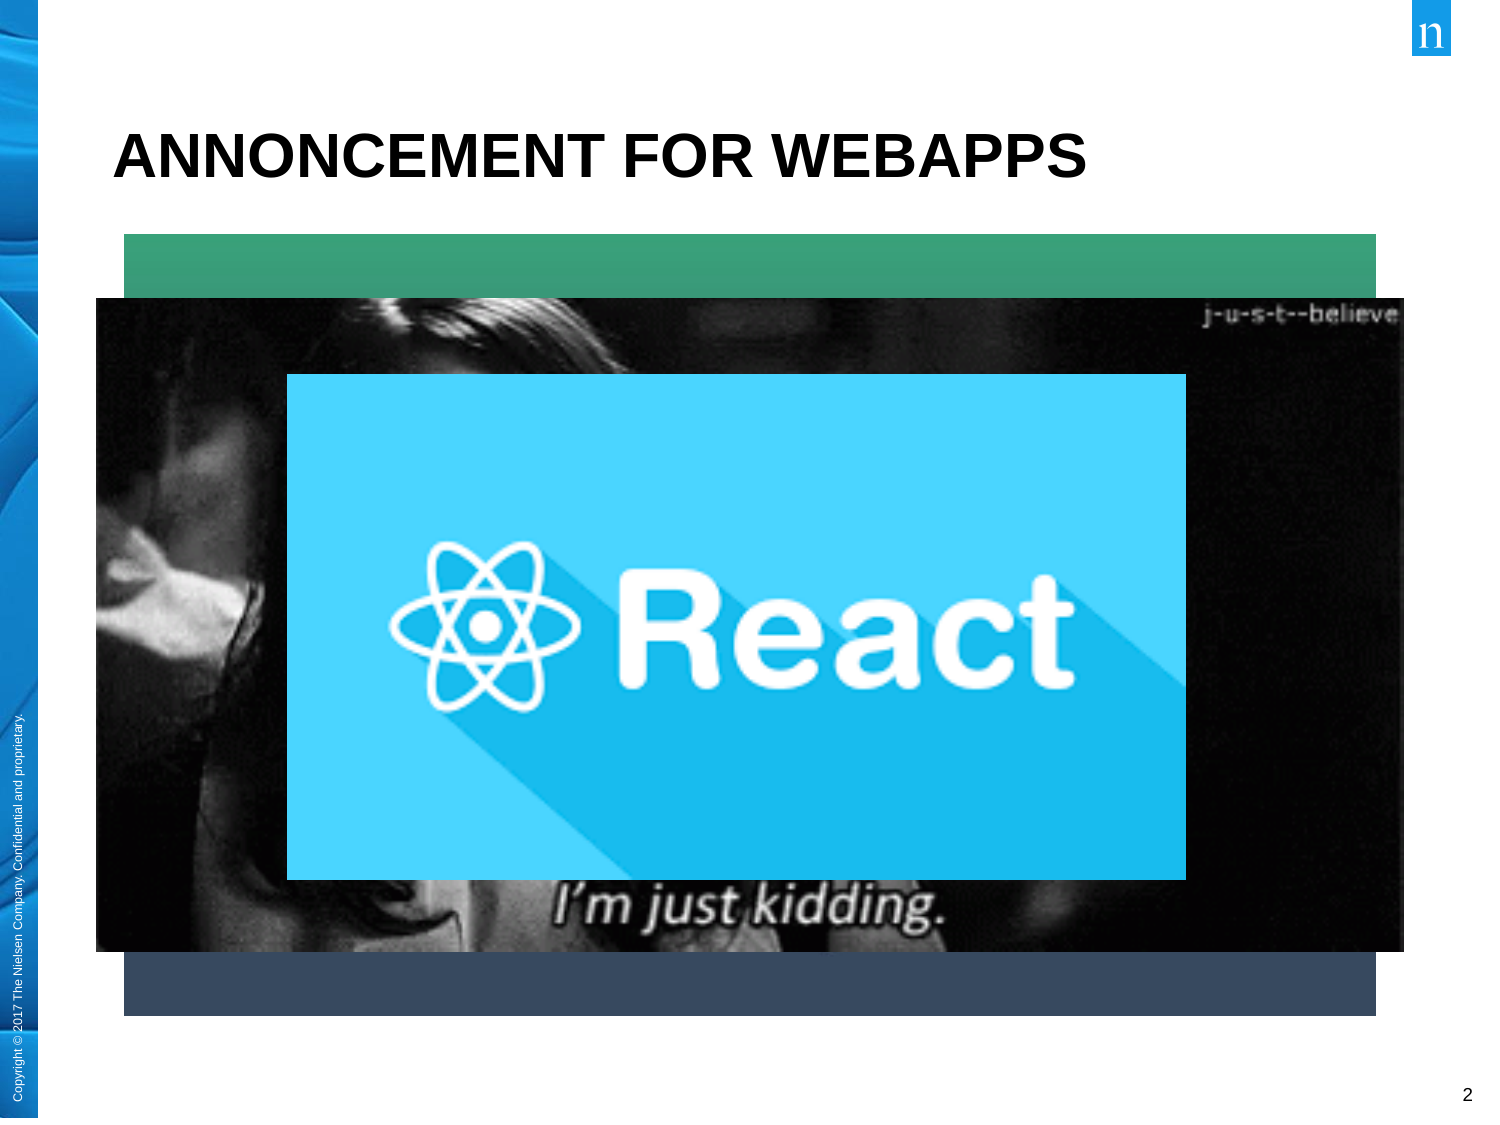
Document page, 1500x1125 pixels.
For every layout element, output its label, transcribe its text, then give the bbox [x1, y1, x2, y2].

picture [1412, 0, 1451, 56]
picture [96, 233, 1404, 1016]
title ANNONCEMENT FOR WEBAPPS [97, 111, 1438, 205]
picture [0, 0, 38, 1118]
